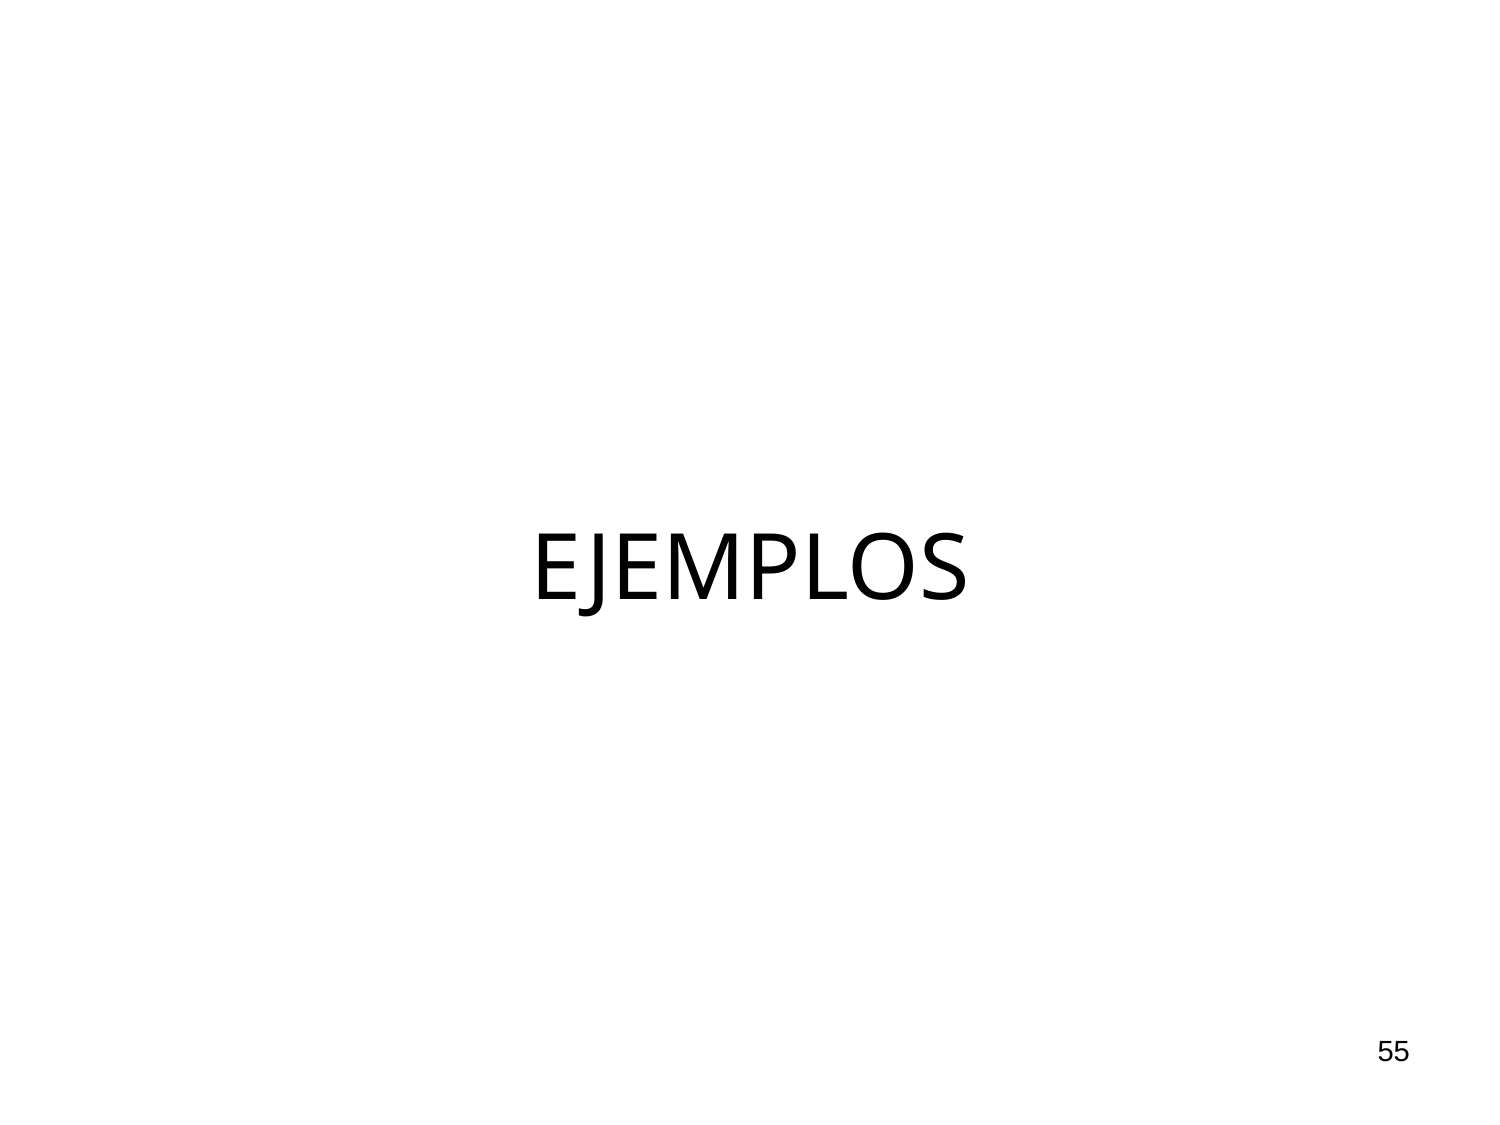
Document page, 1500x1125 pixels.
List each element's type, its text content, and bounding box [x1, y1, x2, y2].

title EJEMPLOS [74, 468, 1426, 657]
slide_number 55 [1074, 1024, 1426, 1103]
